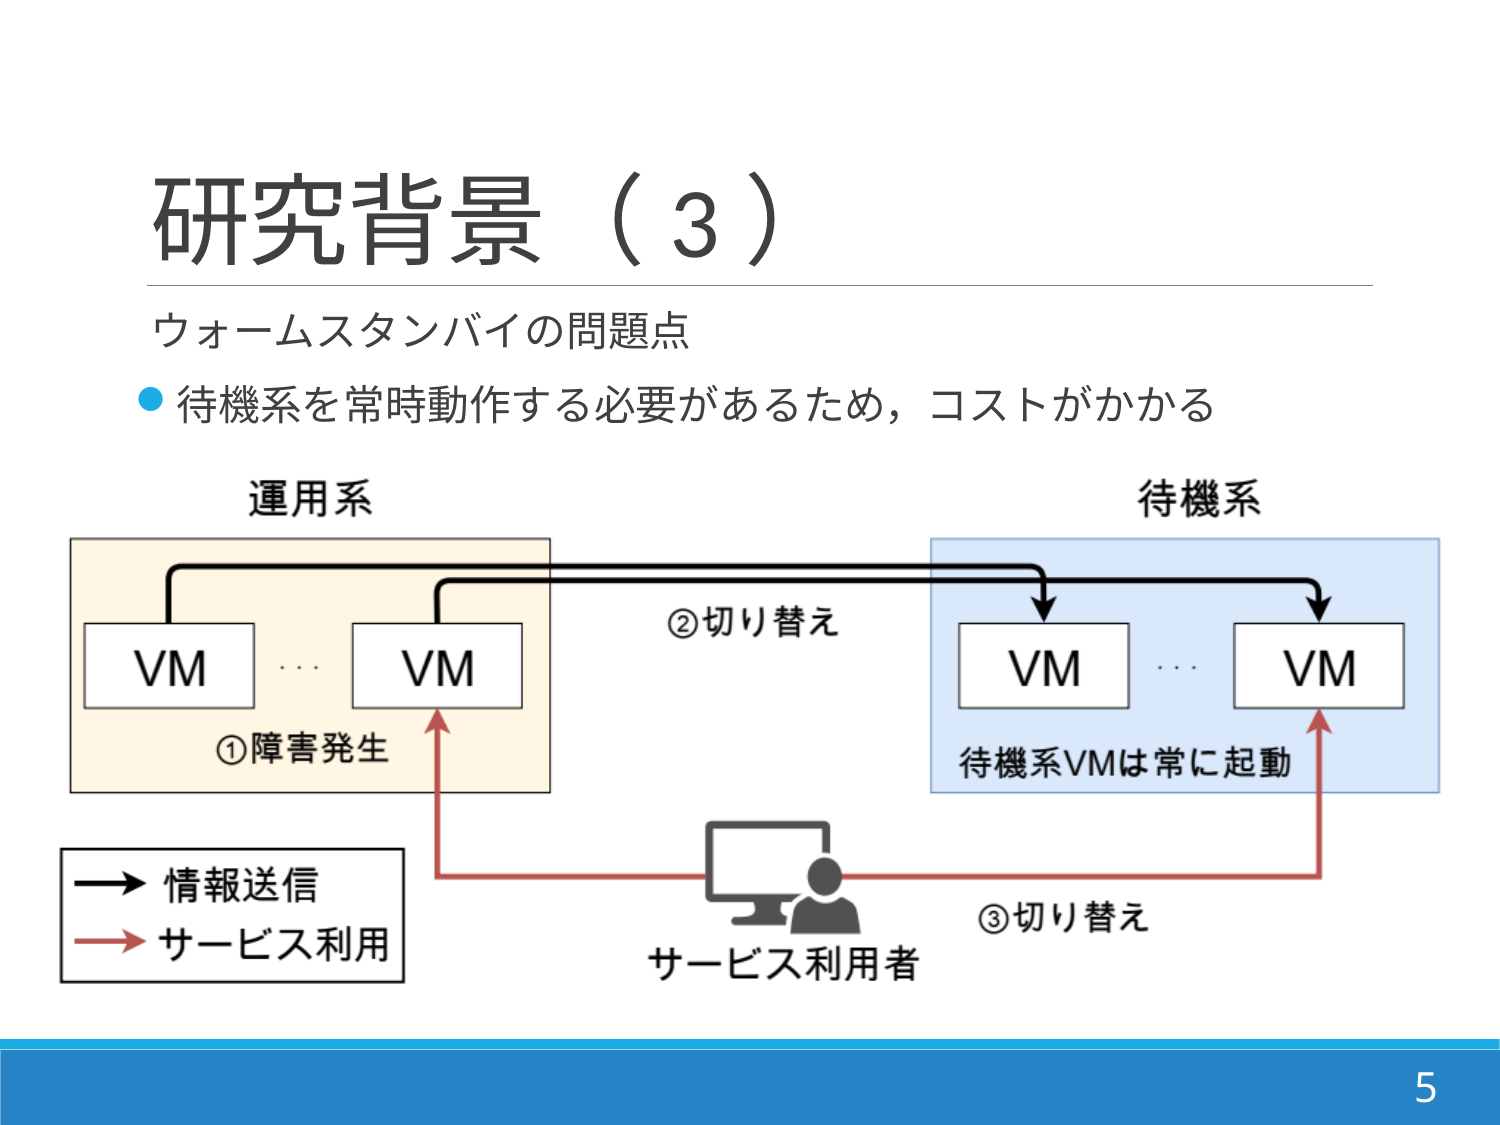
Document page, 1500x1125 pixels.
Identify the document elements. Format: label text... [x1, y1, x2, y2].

picture [50, 457, 1457, 991]
slide_number 5 [1291, 1059, 1454, 1120]
list ウォームスタンバイの問題点 待機系を常時動作する必要があるため，コストがかかる [135, 302, 1373, 454]
title 研究背景（3） [135, 47, 1373, 285]
